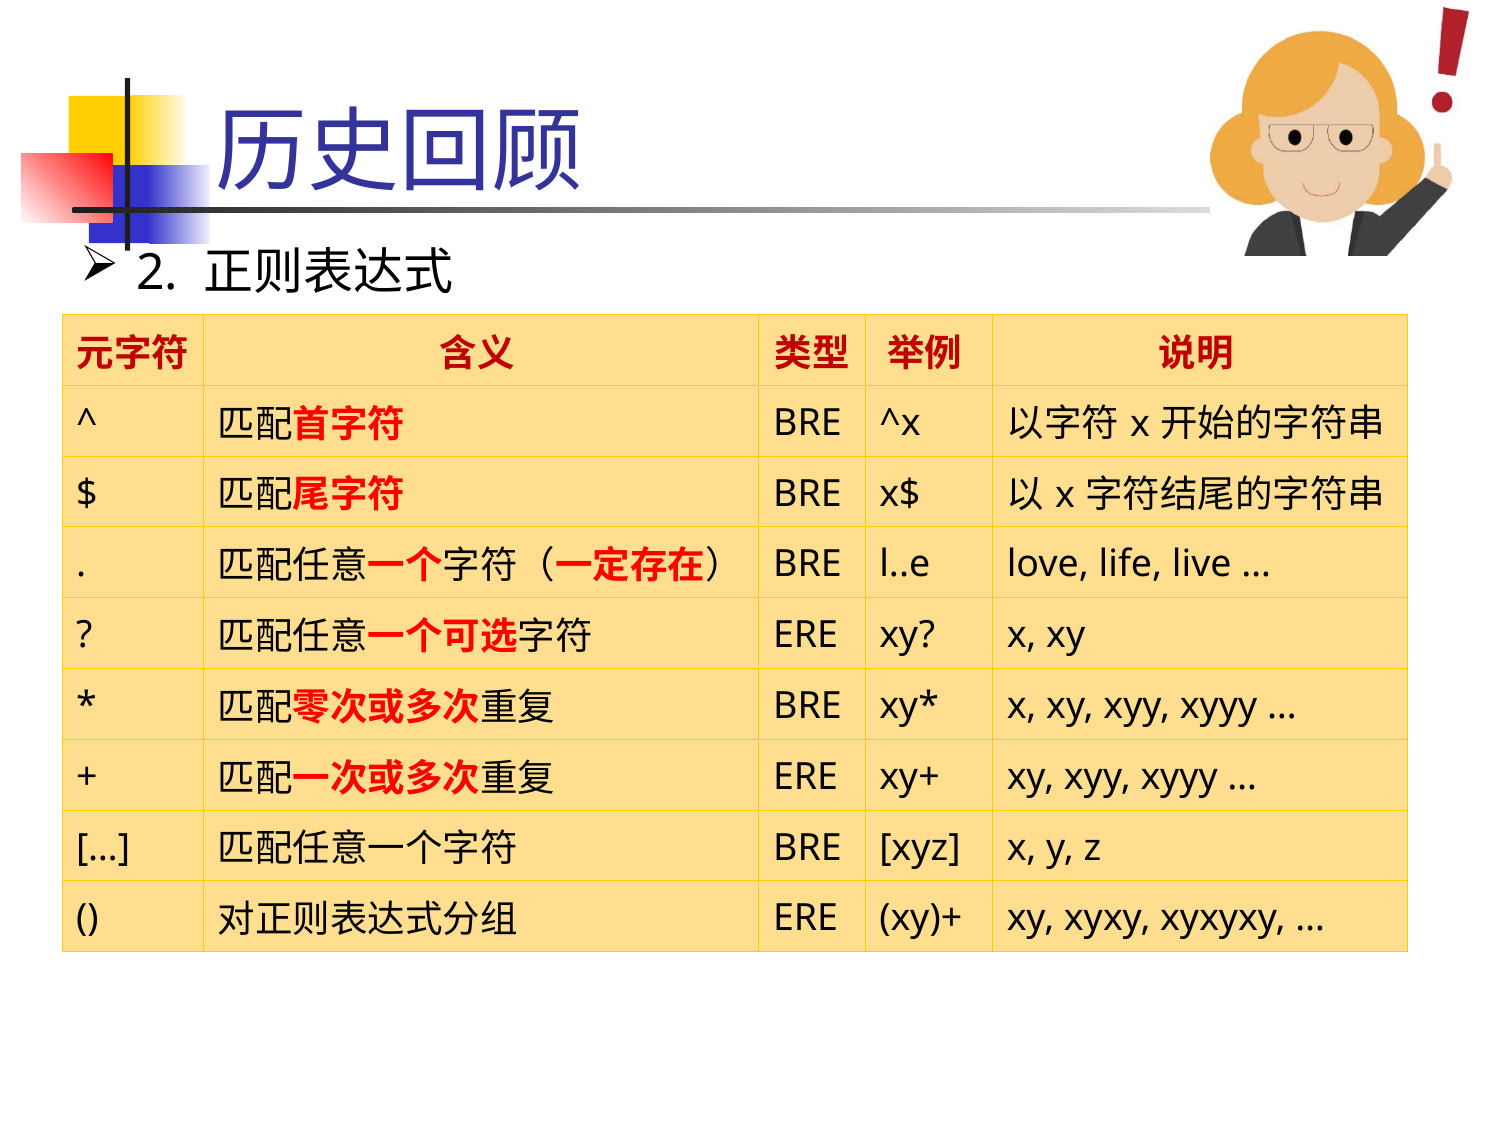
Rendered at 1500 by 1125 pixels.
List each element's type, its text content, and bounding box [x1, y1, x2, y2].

table_cell ? [63, 598, 203, 668]
table_cell 匹配尾字符 [204, 457, 758, 526]
table_cell x, y, z [993, 811, 1407, 880]
table_cell BRE [759, 386, 865, 456]
table_cell xy, xyy, xyyy … [993, 740, 1407, 810]
table_cell x$ [866, 457, 992, 526]
table_cell BRE [759, 527, 865, 597]
title 历史回顾 [1470, 11, 1480, 210]
table_cell ERE [759, 881, 865, 951]
table_header 举例 [866, 315, 992, 385]
table_cell 匹配首字符 [204, 386, 758, 456]
table_cell ERE [759, 598, 865, 668]
table_cell love, life, live … [993, 527, 1407, 597]
table_cell […] [63, 811, 203, 880]
table_cell xy* [866, 669, 992, 739]
table_cell l..e [866, 527, 992, 597]
title 历史回顾 [200, 11, 1210, 210]
table_cell ERE [759, 740, 865, 810]
table_cell 匹配零次或多次重复 [204, 669, 758, 739]
table_header 元字符 [63, 315, 203, 385]
table_cell xy+ [866, 740, 992, 810]
table_cell () [63, 881, 203, 951]
table_cell BRE [759, 669, 865, 739]
table_header 含义 [204, 315, 758, 385]
table_cell (xy)+ [866, 881, 992, 951]
table_cell + [63, 740, 203, 810]
table_cell BRE [759, 457, 865, 526]
table_cell xy, xyxy, xyxyxy, … [993, 881, 1407, 951]
text_box 2. 正则表达式 [64, 231, 1500, 1106]
table_cell * [63, 669, 203, 739]
table_cell x, xy, xyy, xyyy … [993, 669, 1407, 739]
table_cell 以x字符结尾的字符串 [993, 457, 1407, 526]
table_cell [xyz] [866, 811, 992, 880]
table_header 说明 [993, 315, 1407, 385]
table_cell 匹配任意一个可选字符 [204, 598, 758, 668]
table_cell 对正则表达式分组 [204, 881, 758, 951]
table_cell xy? [866, 598, 992, 668]
picture [1210, 7, 1470, 256]
table_cell 以字符x开始的字符串 [993, 386, 1407, 456]
table_cell ^x [866, 386, 992, 456]
table_cell 匹配任意一个字符（一定存在） [204, 527, 758, 597]
table_cell 匹配任意一个字符 [204, 811, 758, 880]
table_cell 匹配一次或多次重复 [204, 740, 758, 810]
table_cell BRE [759, 811, 865, 880]
table_cell ^ [63, 386, 203, 456]
table_cell . [63, 527, 203, 597]
table_cell $ [63, 457, 203, 526]
table_cell x, xy [993, 598, 1407, 668]
table_header 类型 [759, 315, 865, 385]
